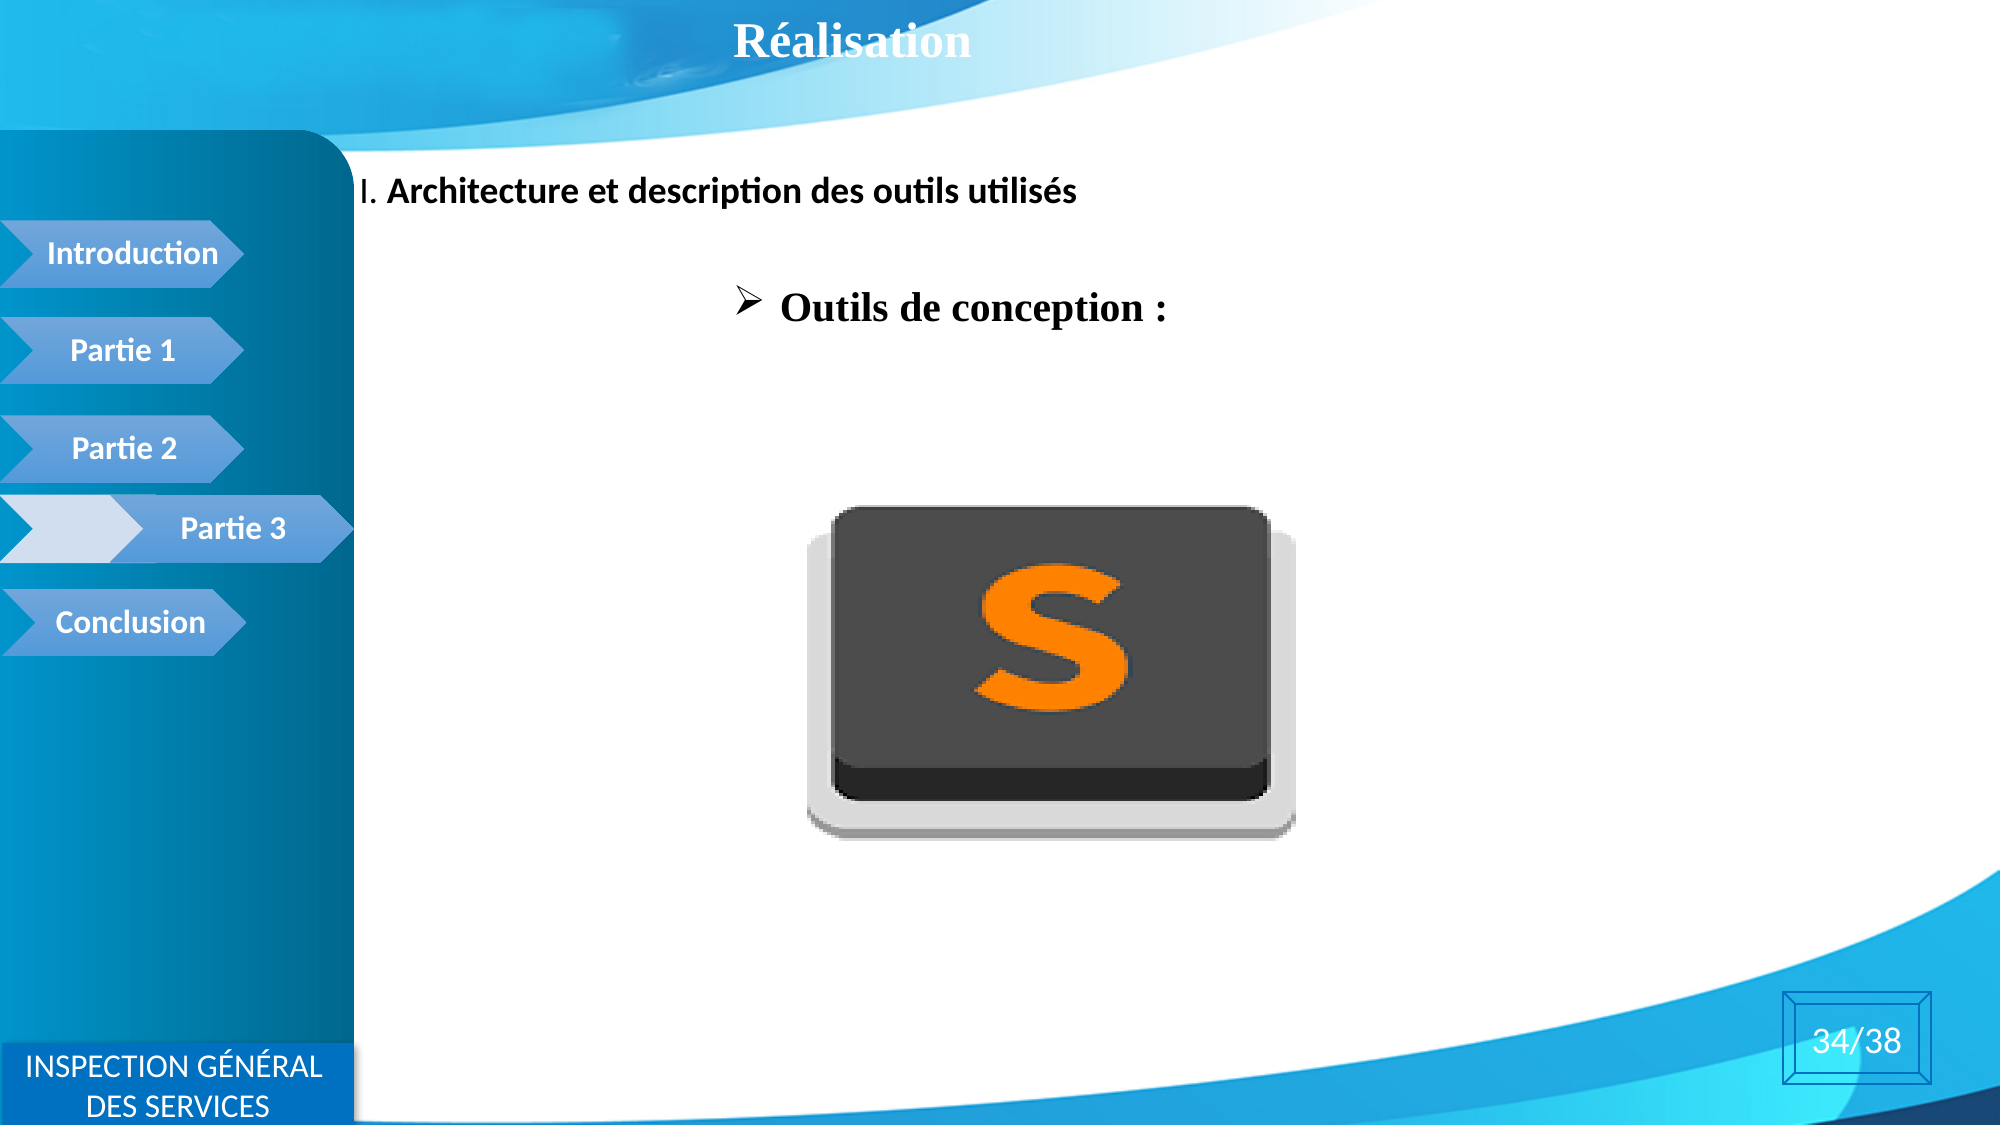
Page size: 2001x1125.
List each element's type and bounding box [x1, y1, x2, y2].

text_box [0, 495, 110, 563]
text_box [0, 415, 244, 483]
text_box [0, 316, 244, 384]
picture [0, 0, 2000, 1125]
text_box [0, 588, 247, 657]
text_box [110, 495, 354, 563]
text_box [0, 220, 244, 288]
